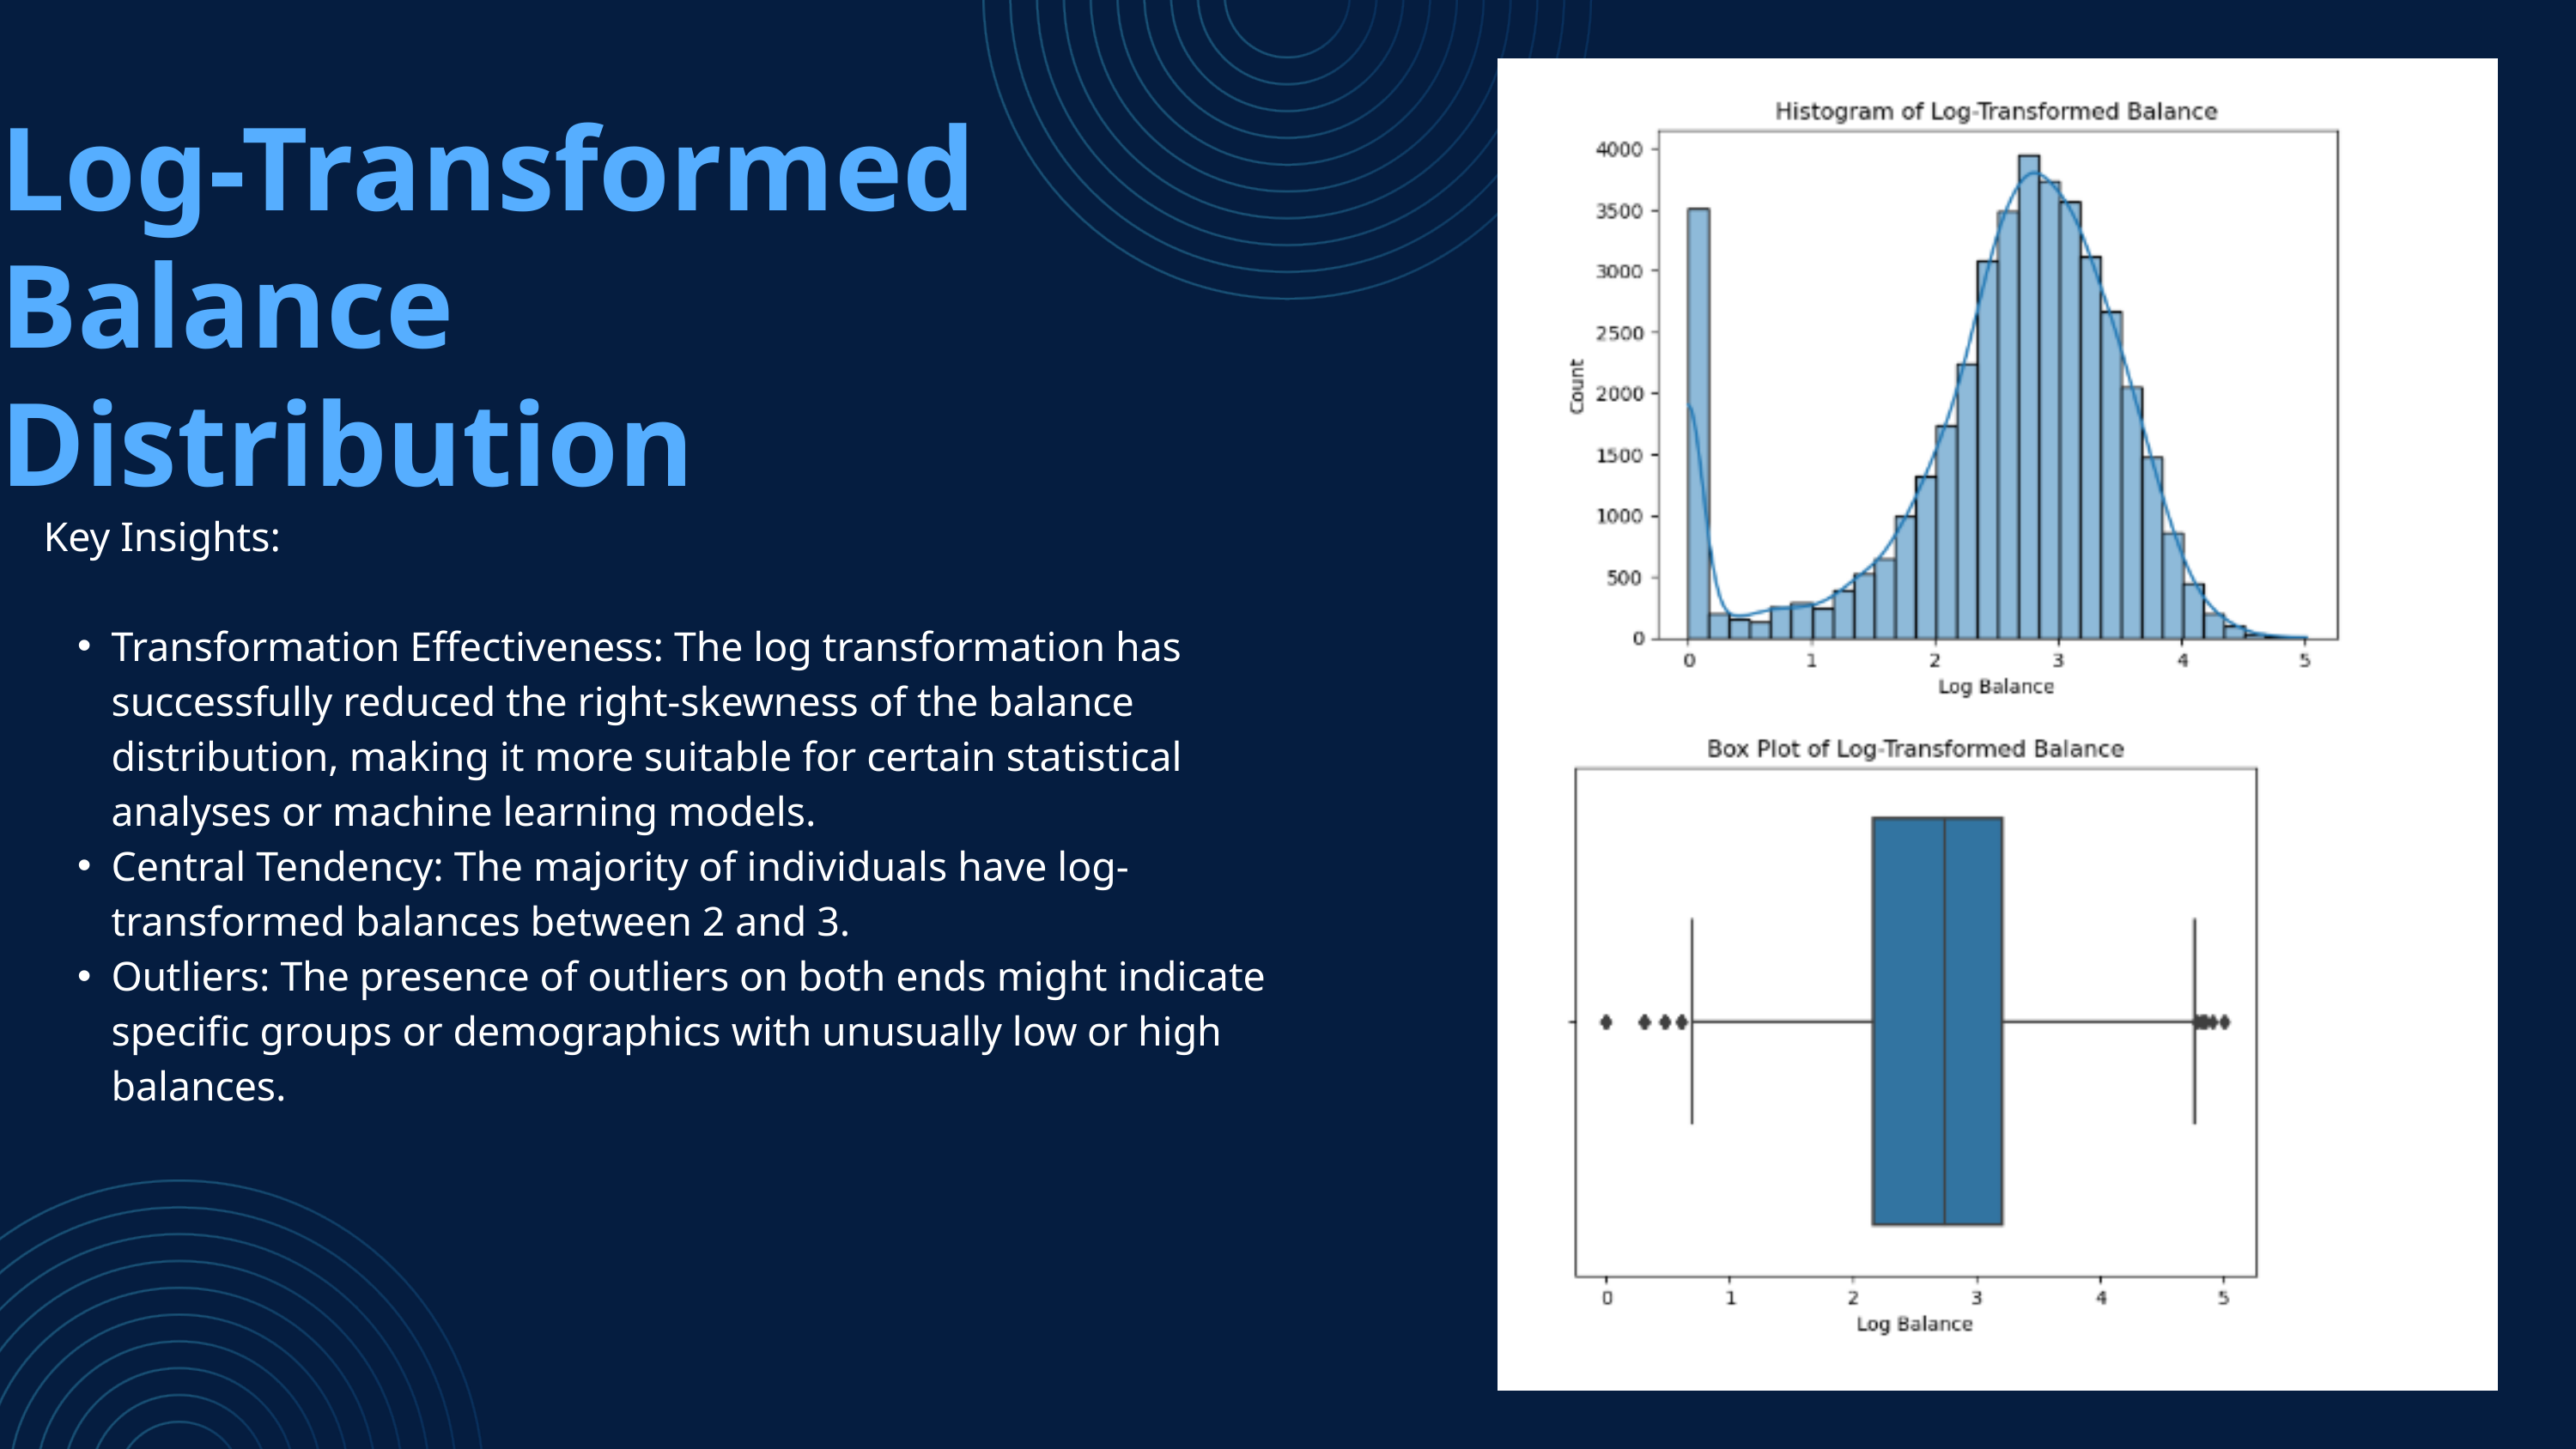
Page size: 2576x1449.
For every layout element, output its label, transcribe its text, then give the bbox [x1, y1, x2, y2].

text_box [982, 0, 1594, 301]
text_box Log-Transformed Balance Distribution [0, 95, 998, 509]
text_box [0, 1179, 486, 1449]
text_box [1498, 58, 2498, 1391]
text_box Key Insights: Transformation Effectiveness: The log transformation has successfully reduced the right-skewness of the balance distribution, making it more suitable for certain statistical analyses or machine learning models. Central Tendency: The majority of individuals have log-transformed balances between 2 and 3. Outliers: The presence of outliers on both ends might indicate specific groups or demographics with unusually low or high balances. [43, 504, 1348, 1164]
